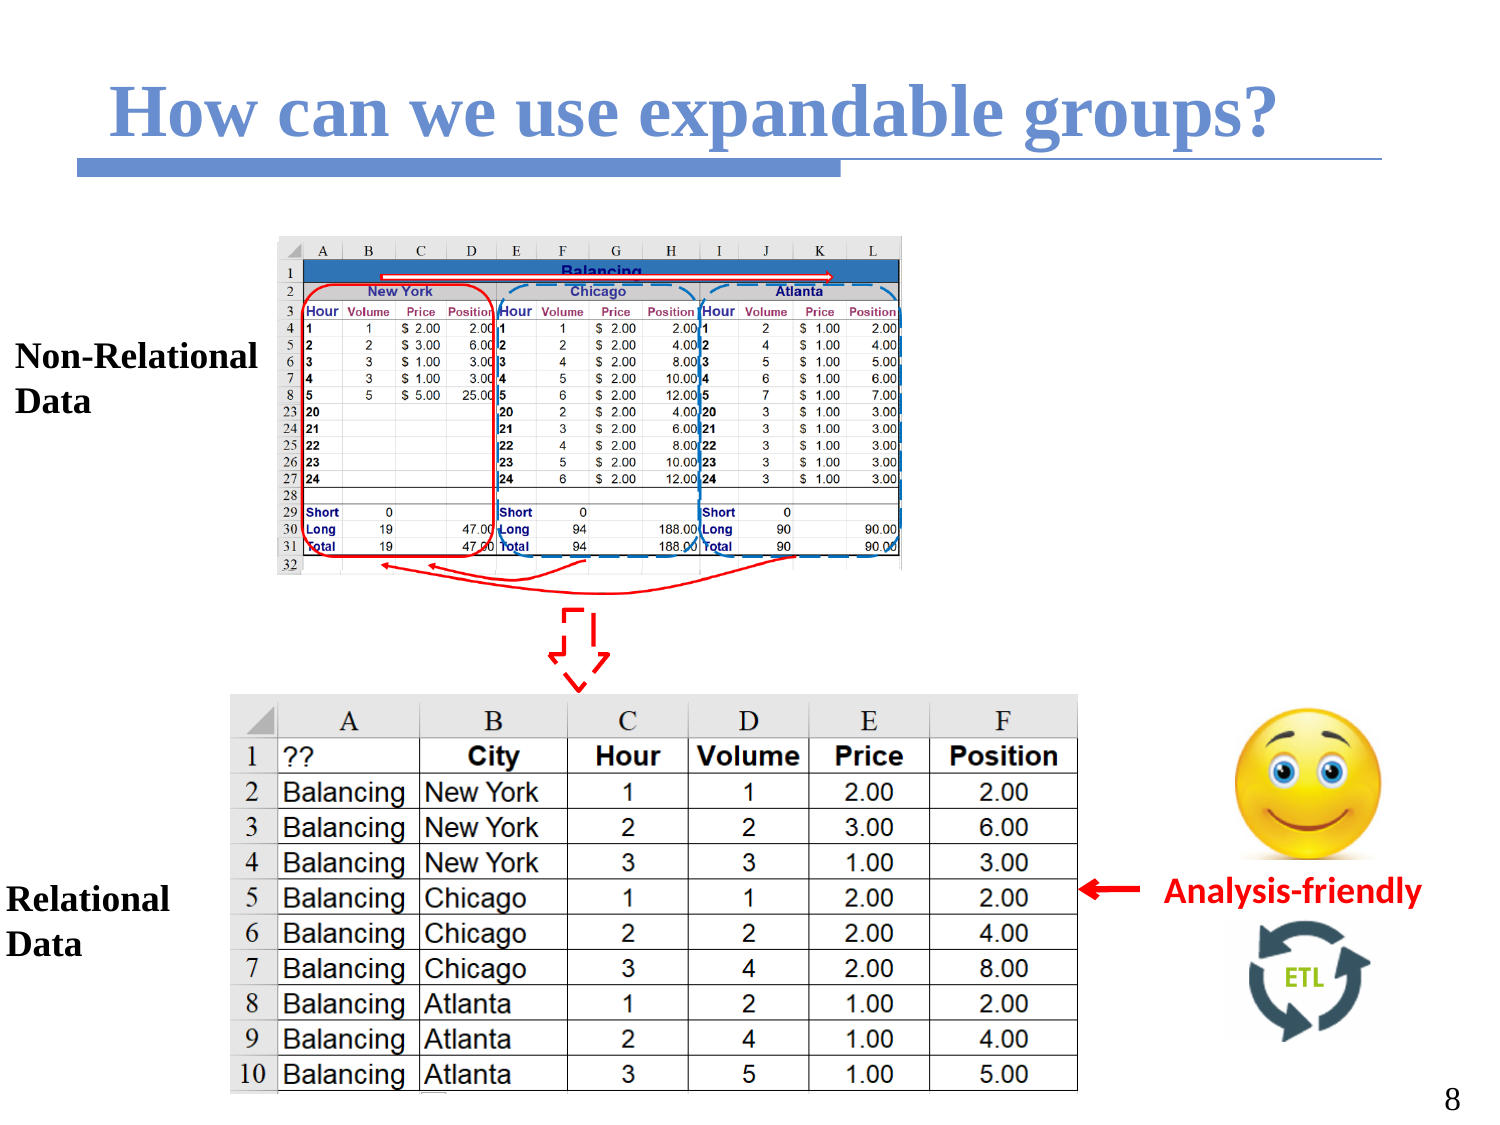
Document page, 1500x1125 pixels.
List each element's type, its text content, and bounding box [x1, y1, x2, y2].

picture [1233, 705, 1389, 860]
text_box [547, 607, 611, 694]
text_box Non-Relational Data [0, 324, 272, 429]
picture [276, 235, 903, 596]
slide_number 8 [1405, 1070, 1500, 1123]
picture [229, 694, 1079, 1095]
title How can we use expandable groups? [94, 50, 1407, 159]
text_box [1077, 858, 1448, 921]
text_box Relational Data [0, 866, 207, 972]
picture [1223, 919, 1399, 1046]
